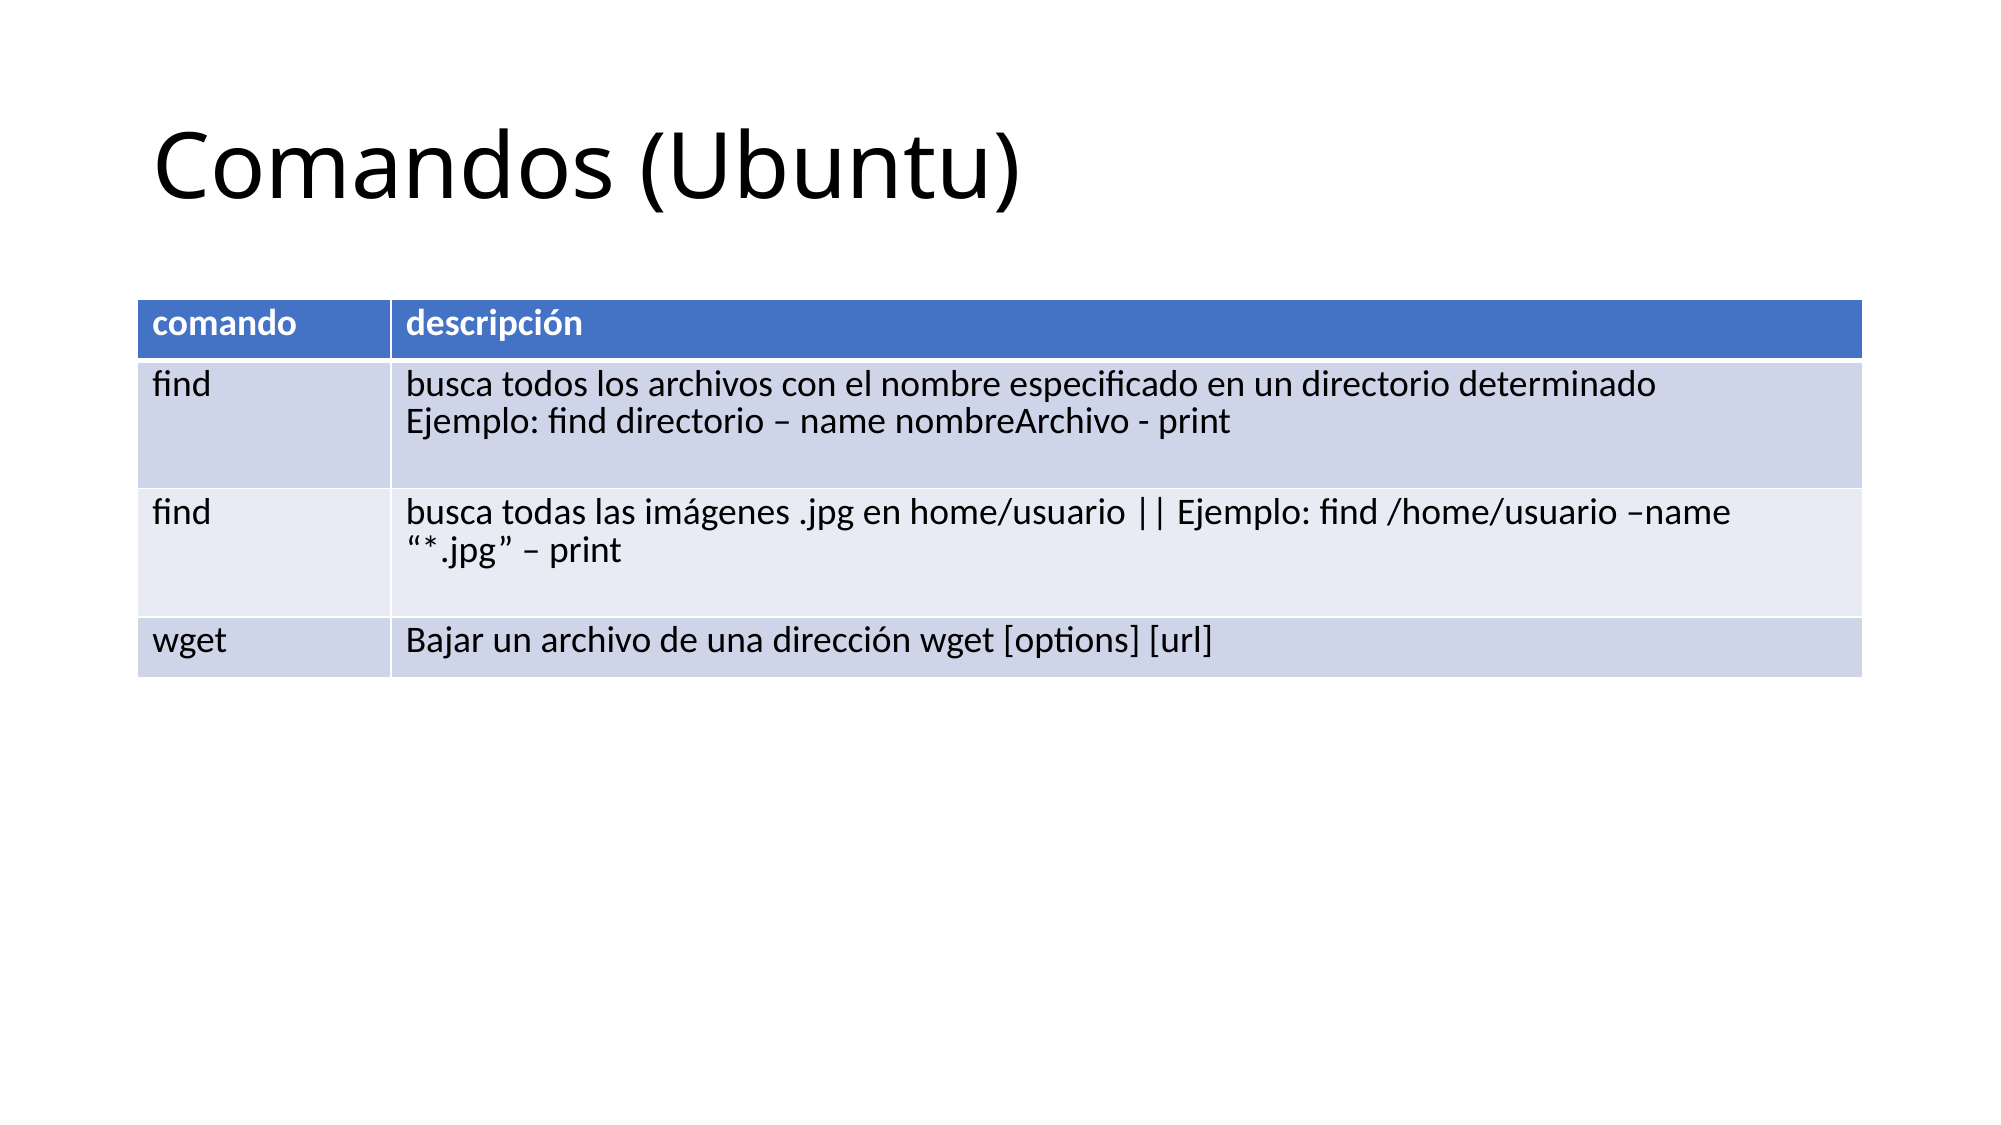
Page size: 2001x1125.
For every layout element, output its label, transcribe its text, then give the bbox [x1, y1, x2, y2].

table_cell busca todos los archivos con el nombre especificado en un directorio determinado Ejemplo: find directorio – name nombreArchivo - print [392, 363, 1862, 488]
table_header comando [138, 300, 390, 358]
table_header descripción [392, 300, 1862, 358]
table_cell Bajar un archivo de una dirección wget [options] [url] [392, 618, 1862, 677]
table_cell wget [138, 618, 390, 677]
table_cell busca todas las imágenes .jpg en home/usuario || Ejemplo: find /home/usuario –name “*.jpg” – print [392, 489, 1862, 616]
title Comandos (Ubuntu) [137, 59, 1863, 278]
table_cell find [138, 363, 390, 488]
table_cell find [138, 489, 390, 616]
